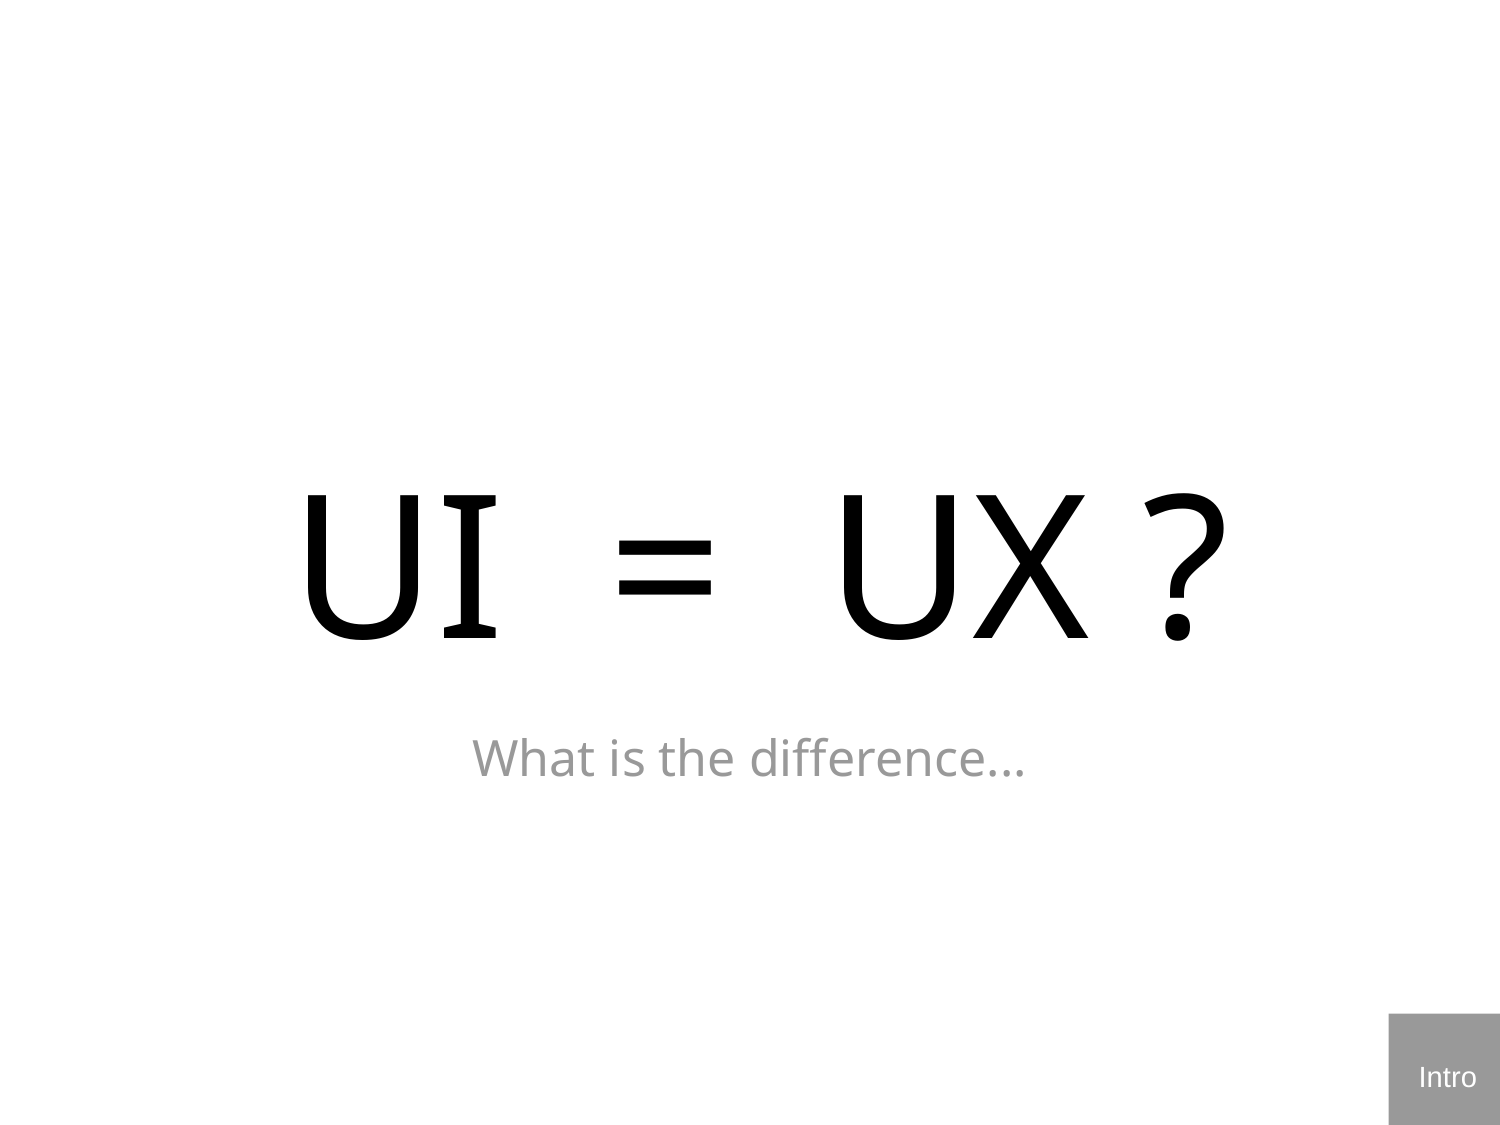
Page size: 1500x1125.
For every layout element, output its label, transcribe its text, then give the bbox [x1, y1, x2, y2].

list UI = UX ? [75, 436, 1425, 682]
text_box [1388, 1013, 1500, 1125]
text_box What is the difference... [0, 718, 1500, 795]
